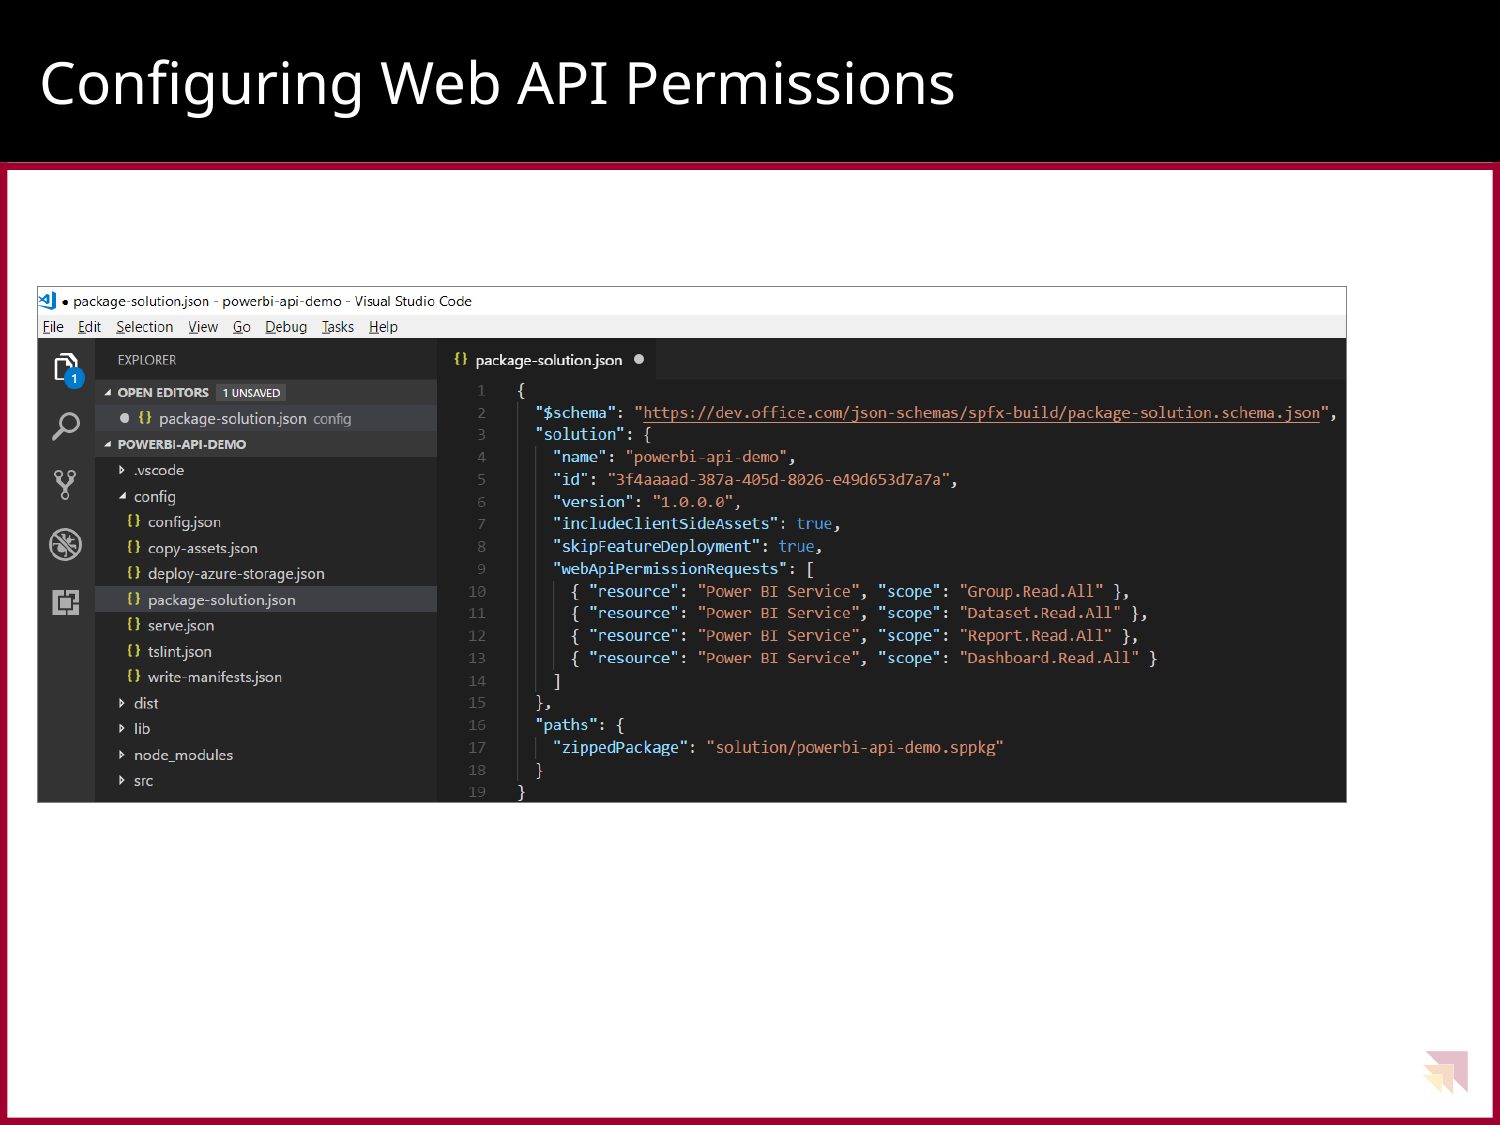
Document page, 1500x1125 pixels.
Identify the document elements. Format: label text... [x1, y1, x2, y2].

picture [36, 286, 1348, 804]
title Configuring Web API Permissions [24, 12, 1438, 150]
